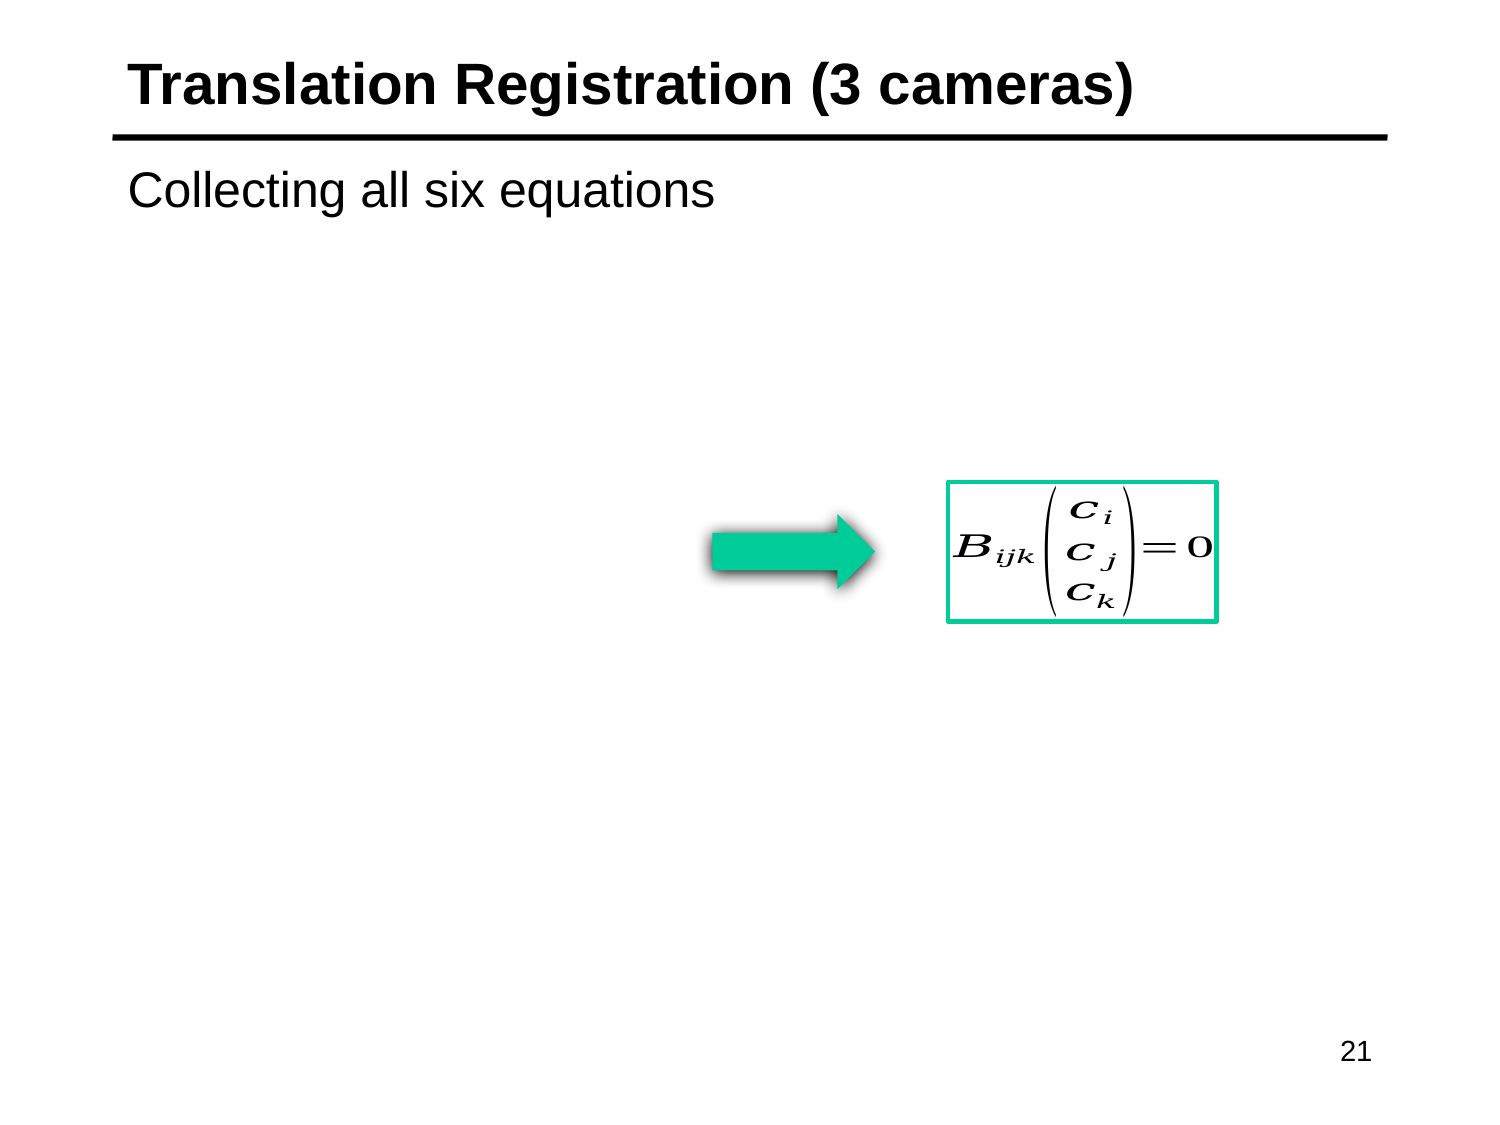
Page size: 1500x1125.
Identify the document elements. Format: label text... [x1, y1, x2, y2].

slide_number 21 [1074, 1025, 1388, 1100]
list Collecting all six equations [112, 149, 1388, 1013]
text_box [712, 514, 875, 590]
title Translation Registration (3 cameras) [112, 12, 1388, 149]
